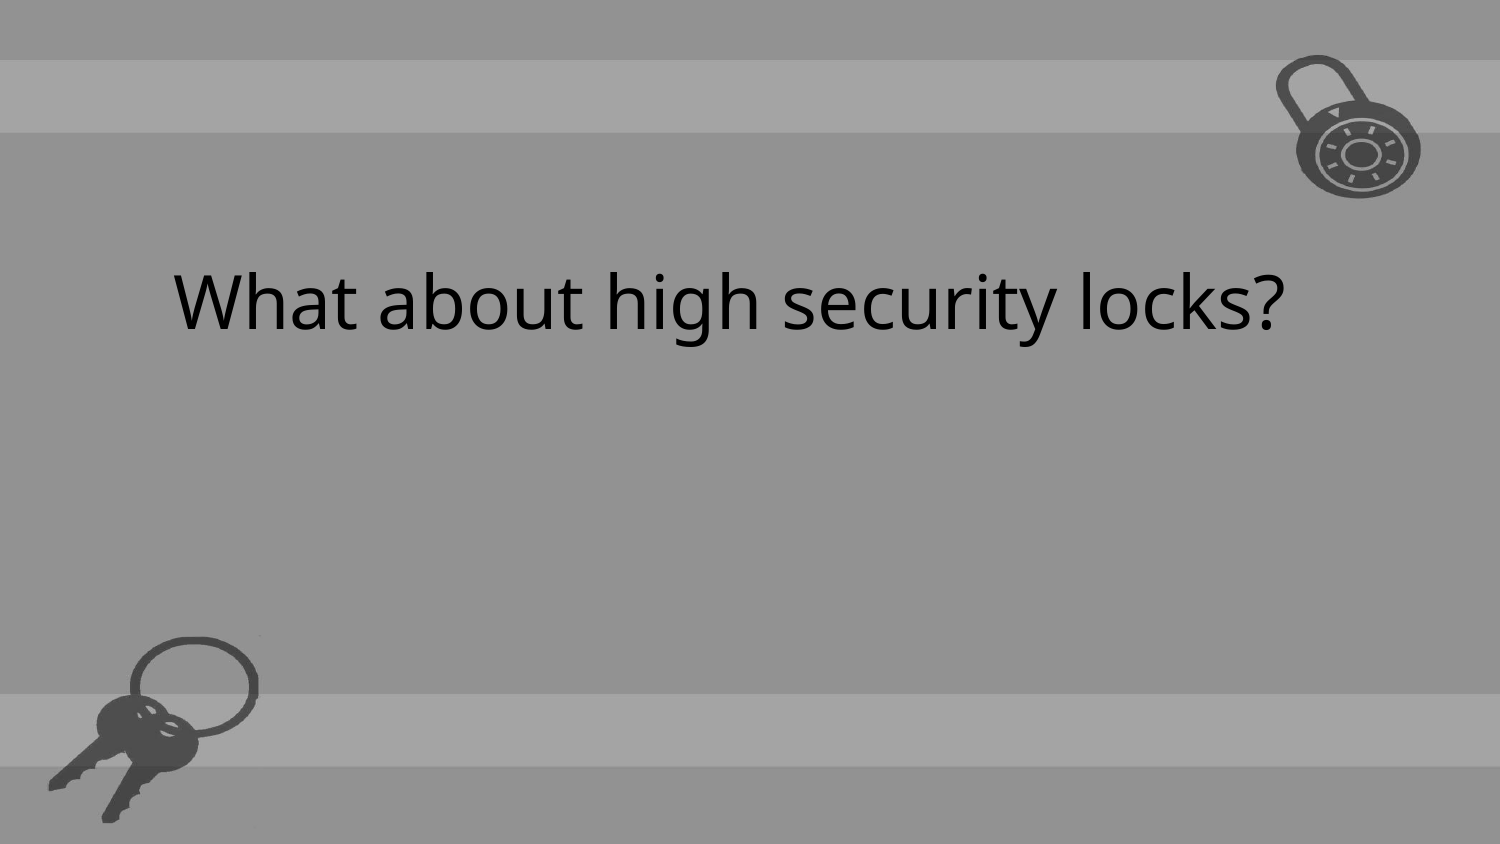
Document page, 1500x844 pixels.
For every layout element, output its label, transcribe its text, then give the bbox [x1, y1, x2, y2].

picture [0, 0, 1500, 844]
text_box What about high security locks? [92, 239, 1369, 844]
